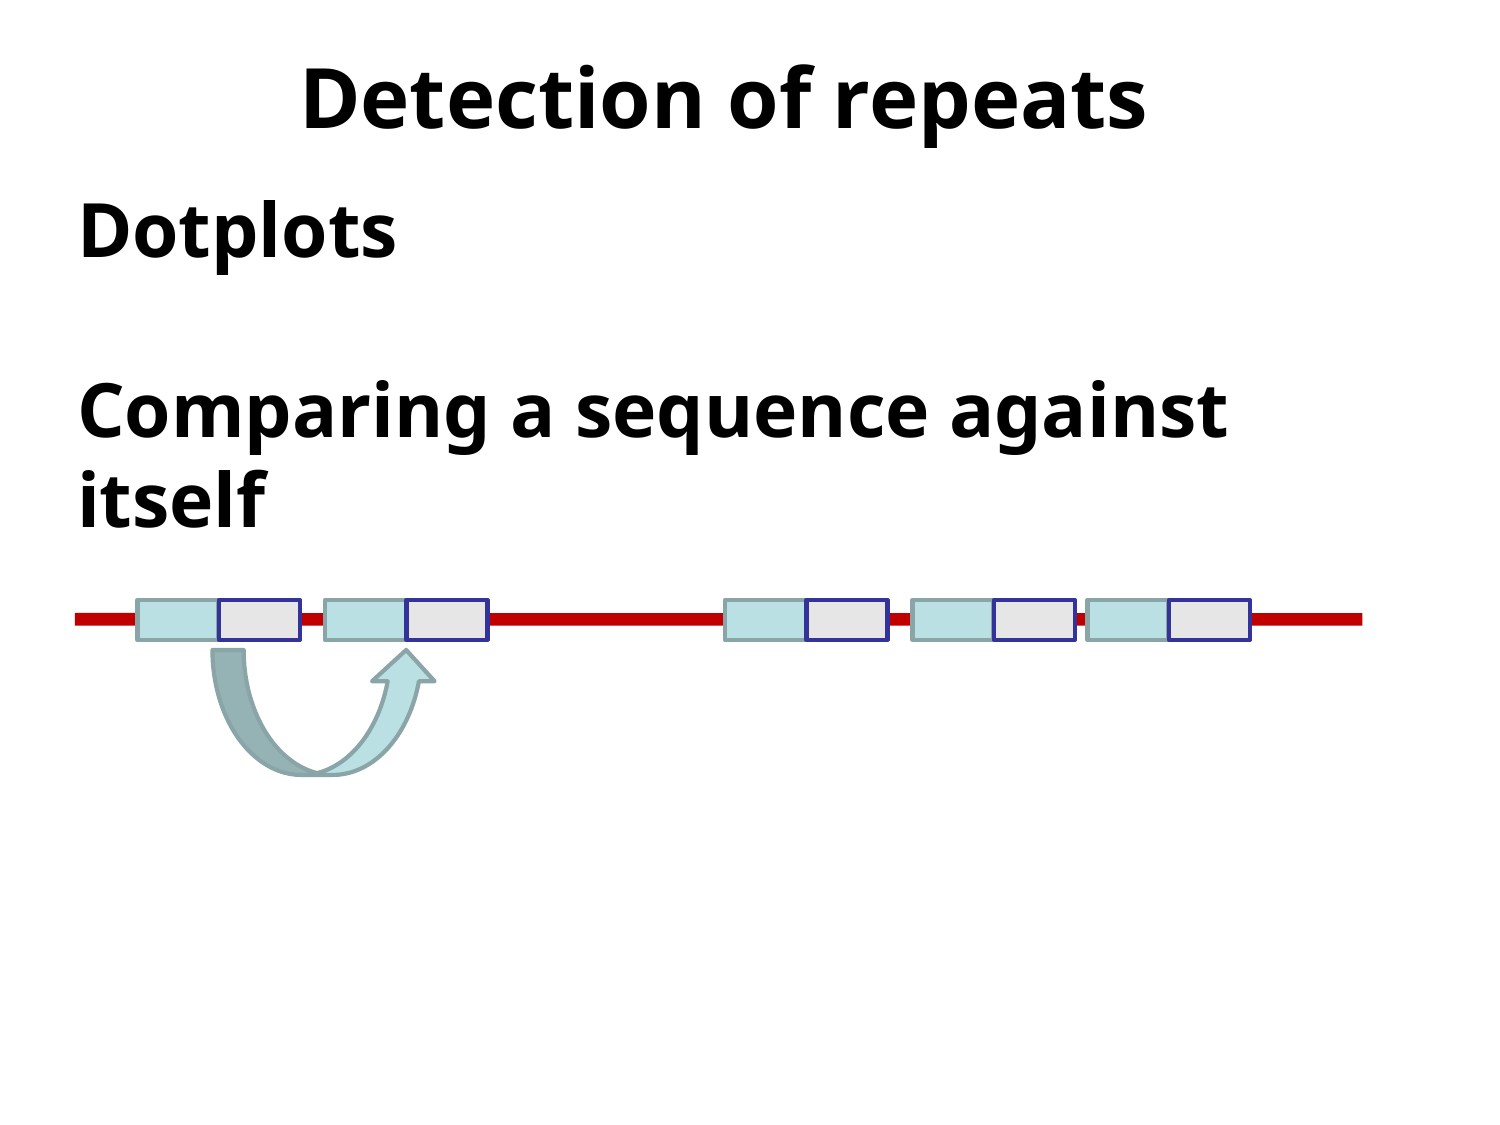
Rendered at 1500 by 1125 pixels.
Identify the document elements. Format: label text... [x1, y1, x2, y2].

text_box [137, 599, 1251, 641]
text_box Dotplots Comparing a sequence against itself [62, 174, 1425, 670]
text_box Detection of repeats [284, 37, 1164, 153]
text_box [210, 649, 437, 778]
